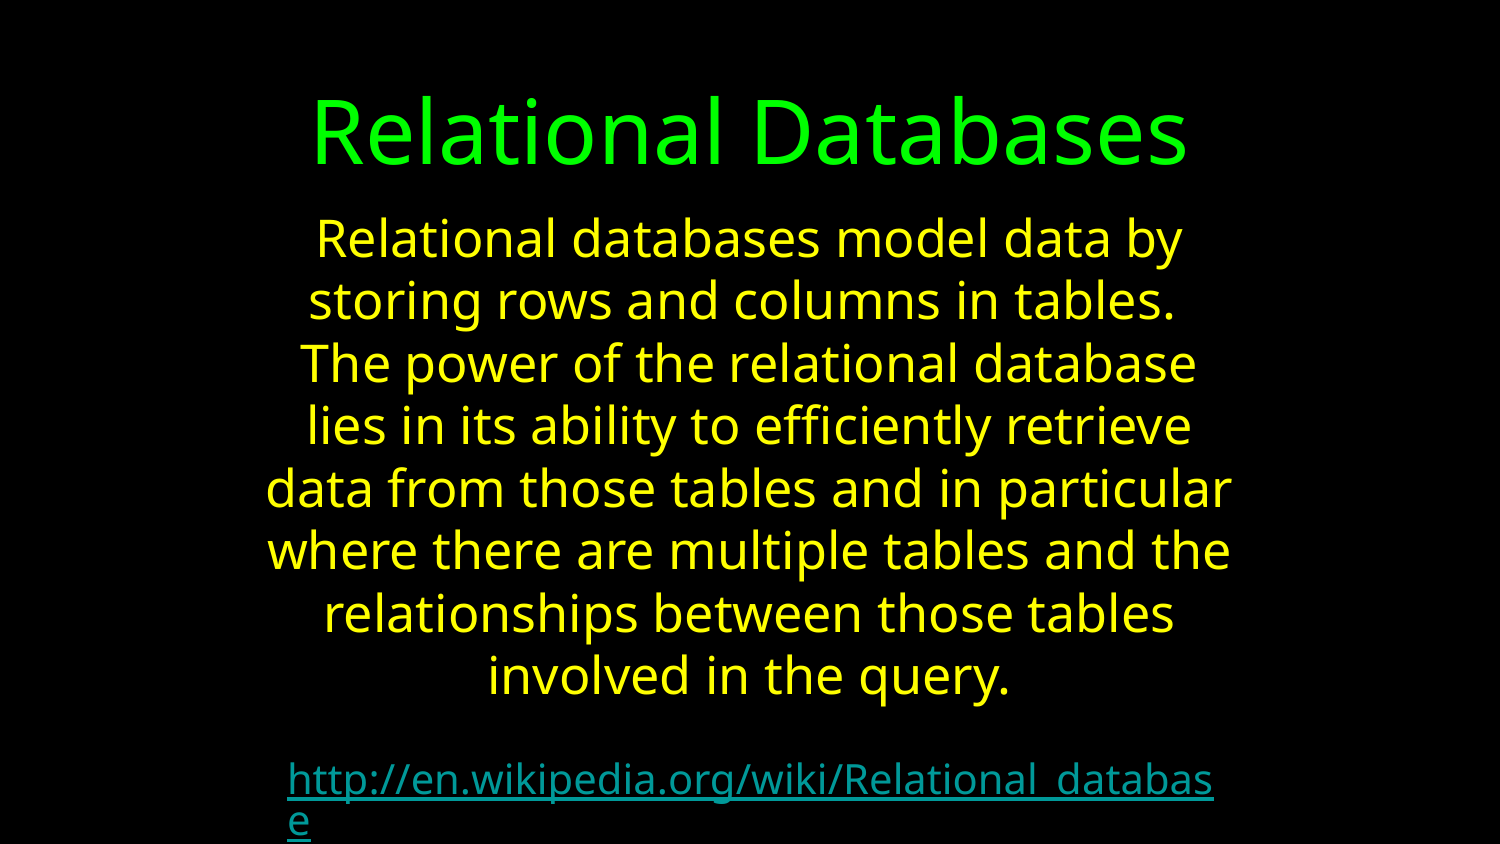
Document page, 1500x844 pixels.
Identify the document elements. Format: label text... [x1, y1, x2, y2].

text_box Relational databases model data by storing rows and columns in tables. The power of the relational database lies in its ability to efficiently retrieve data from those tables and in particular where there are multiple tables and the relationships between those tables involved in the query. [263, 245, 1236, 665]
text_box http://en.wikipedia.org/wiki/Relational_database [287, 752, 1236, 810]
title Relational Databases [106, 22, 1393, 235]
